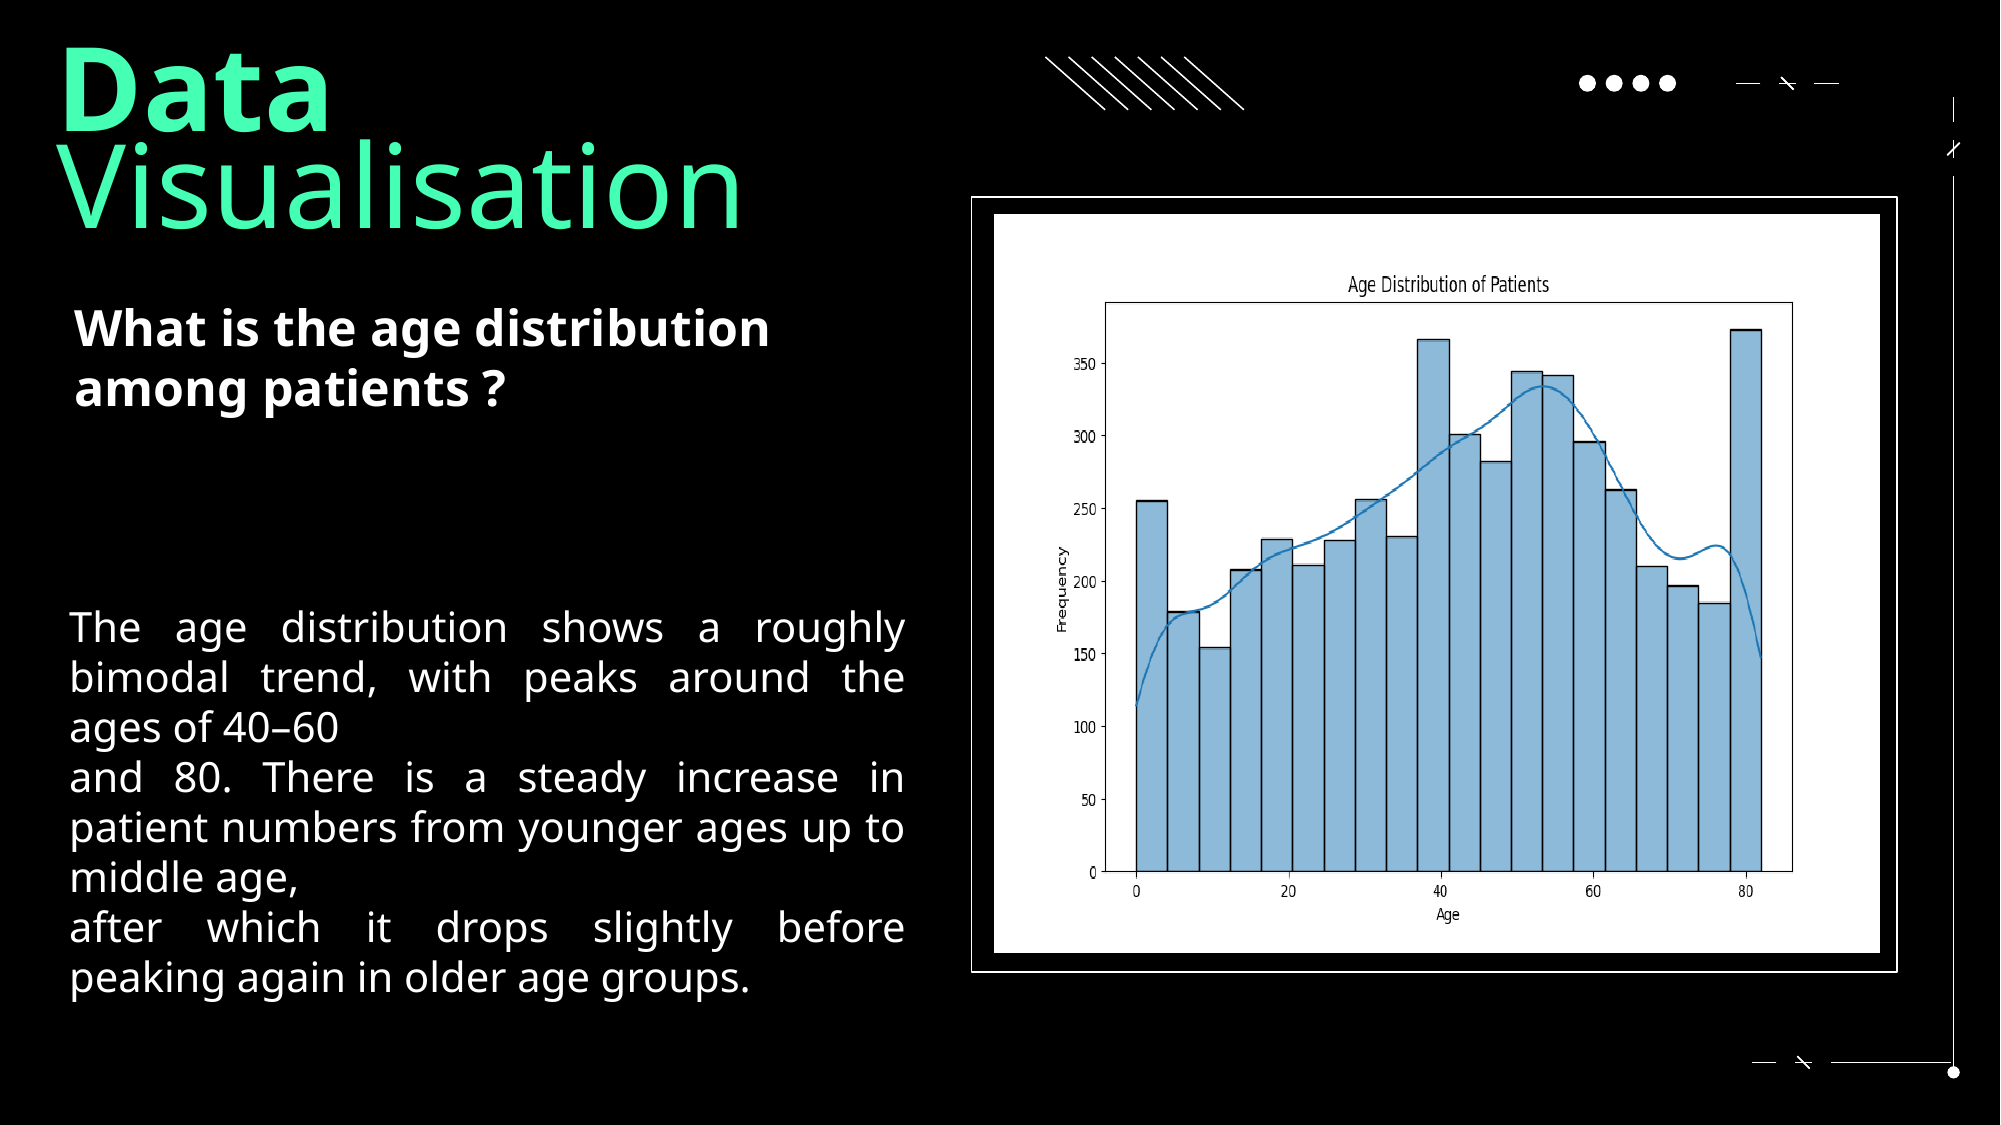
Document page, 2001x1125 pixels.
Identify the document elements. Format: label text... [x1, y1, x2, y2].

text_box [971, 196, 1897, 972]
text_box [1045, 56, 1244, 110]
text_box The age distribution shows a roughly bimodal trend, with peaks around the ages of 40–60 and 80. There is a steady increase in patient numbers from younger ages up to middle age, after which it drops slightly before peaking again in older age groups. [54, 593, 921, 1008]
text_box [1579, 71, 1840, 96]
picture [994, 214, 1880, 953]
list What is the age distribution among patients ? [54, 276, 847, 437]
title Data Visualisation [36, 40, 979, 261]
